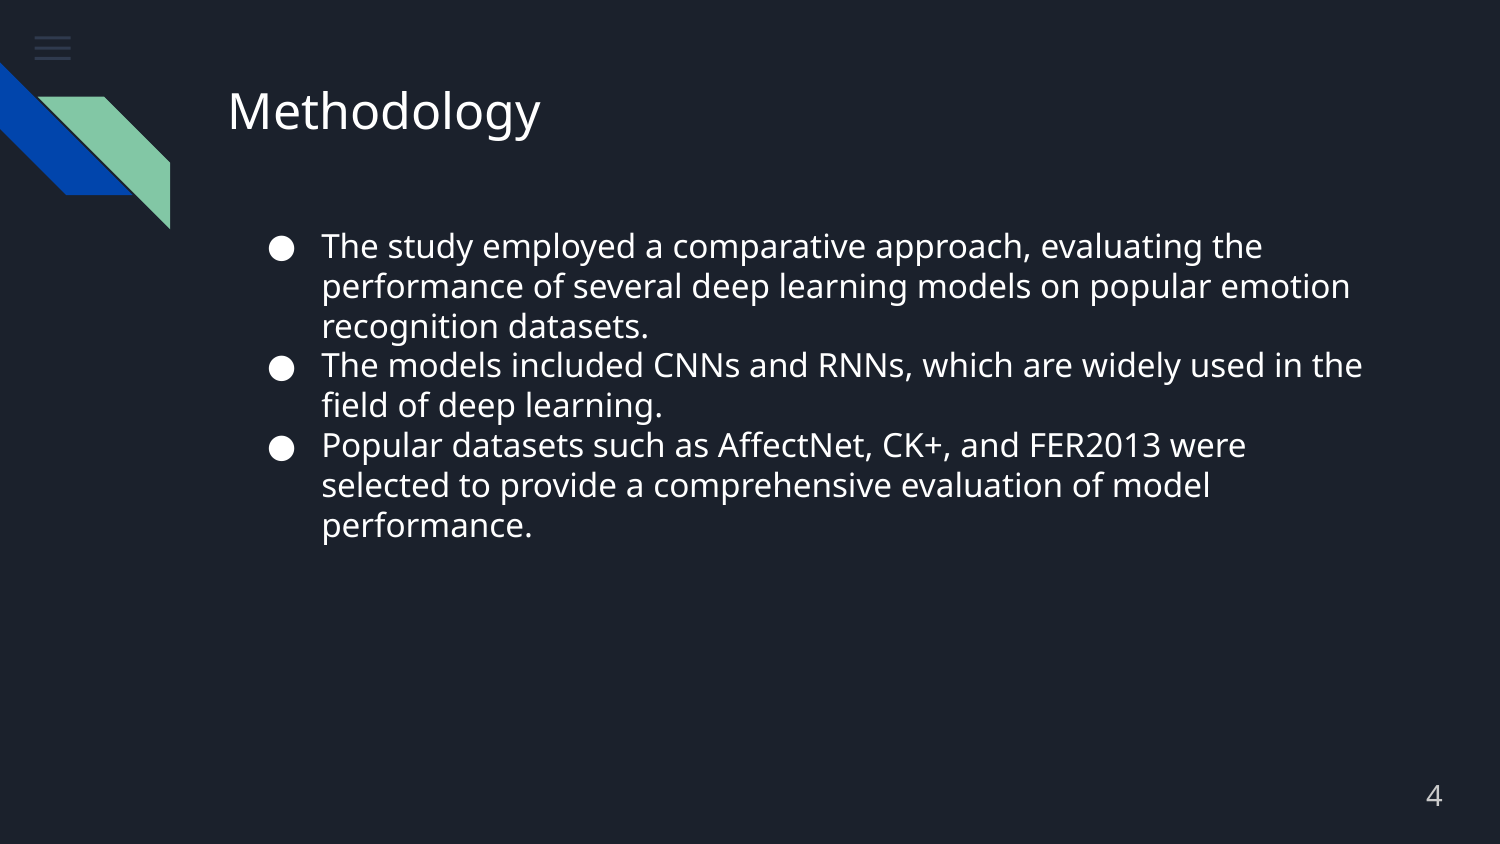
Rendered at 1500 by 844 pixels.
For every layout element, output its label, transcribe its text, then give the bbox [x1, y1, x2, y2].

text_box 4 [1411, 762, 1466, 828]
text_box The study employed a comparative approach, evaluating the performance of several deep learning models on popular emotion recognition datasets. The models included CNNs and RNNs, which are widely used in the field of deep learning. Popular datasets such as AffectNet, CK+, and FER2013 were selected to provide a comprehensive evaluation of model performance. [231, 209, 1386, 634]
title Methodology [212, 64, 1368, 215]
